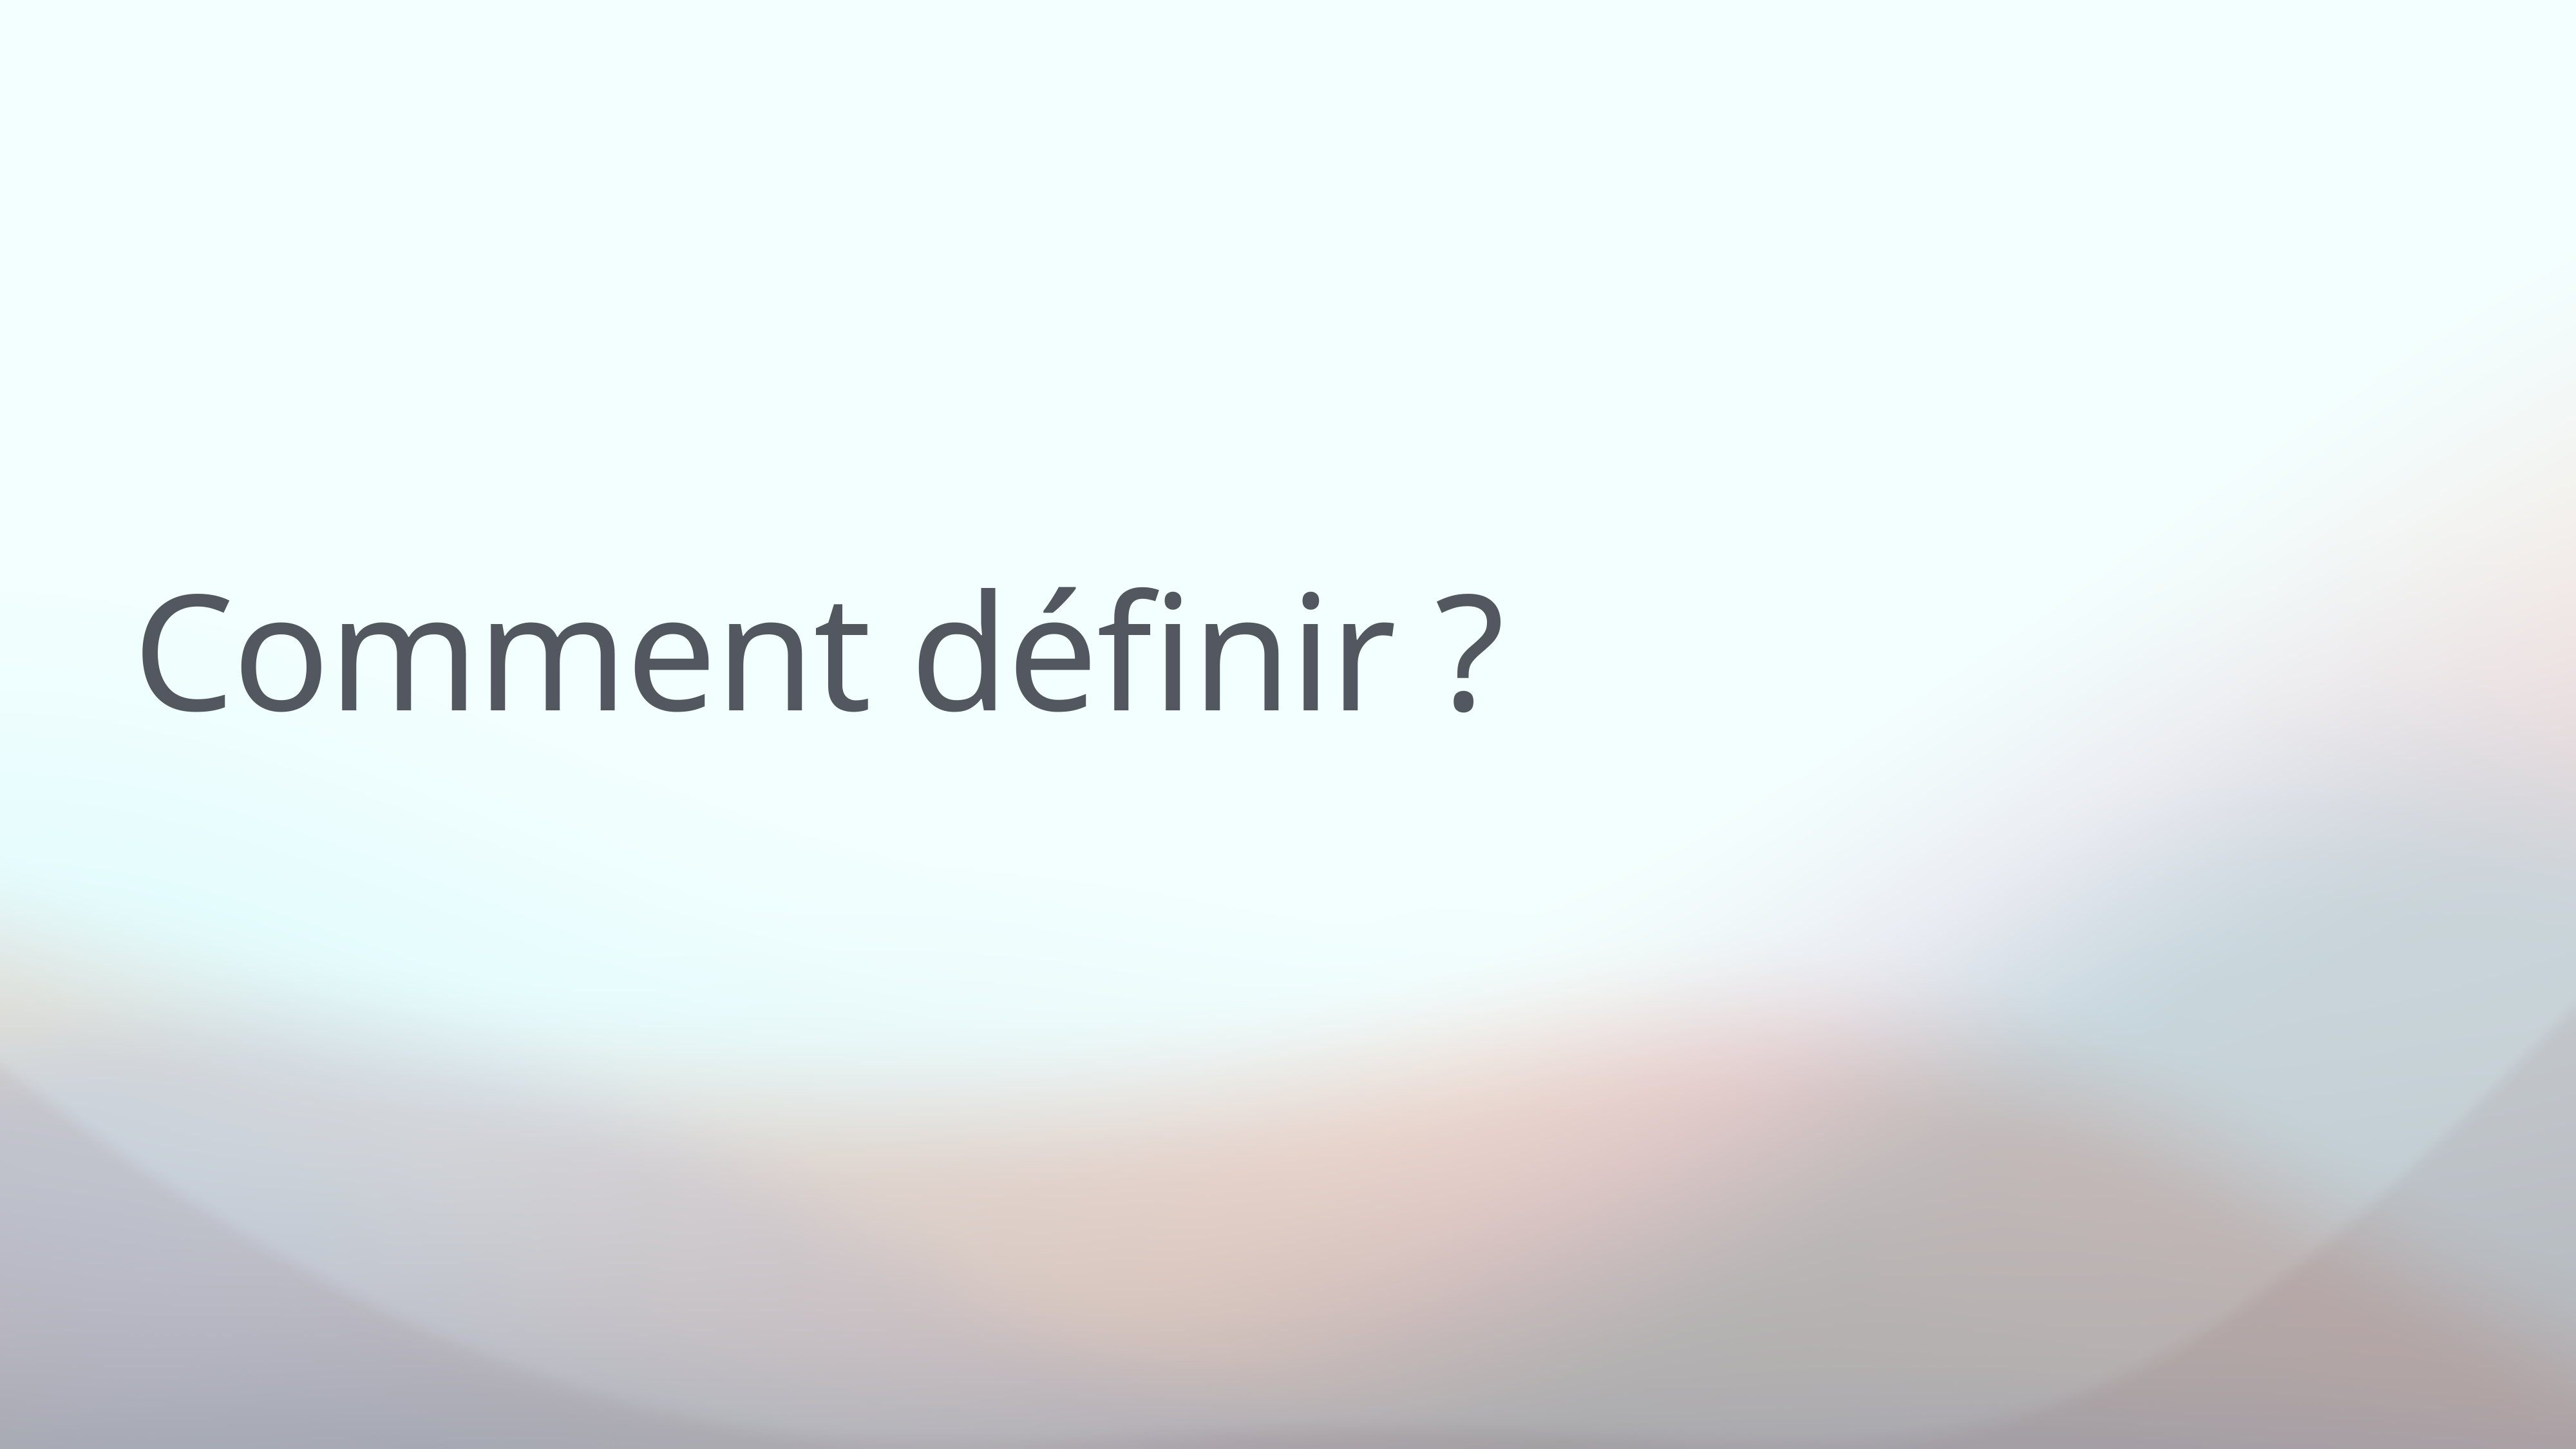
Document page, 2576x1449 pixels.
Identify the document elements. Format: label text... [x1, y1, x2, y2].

title Comment définir ? [127, 413, 2449, 905]
picture [0, 0, 2576, 1449]
